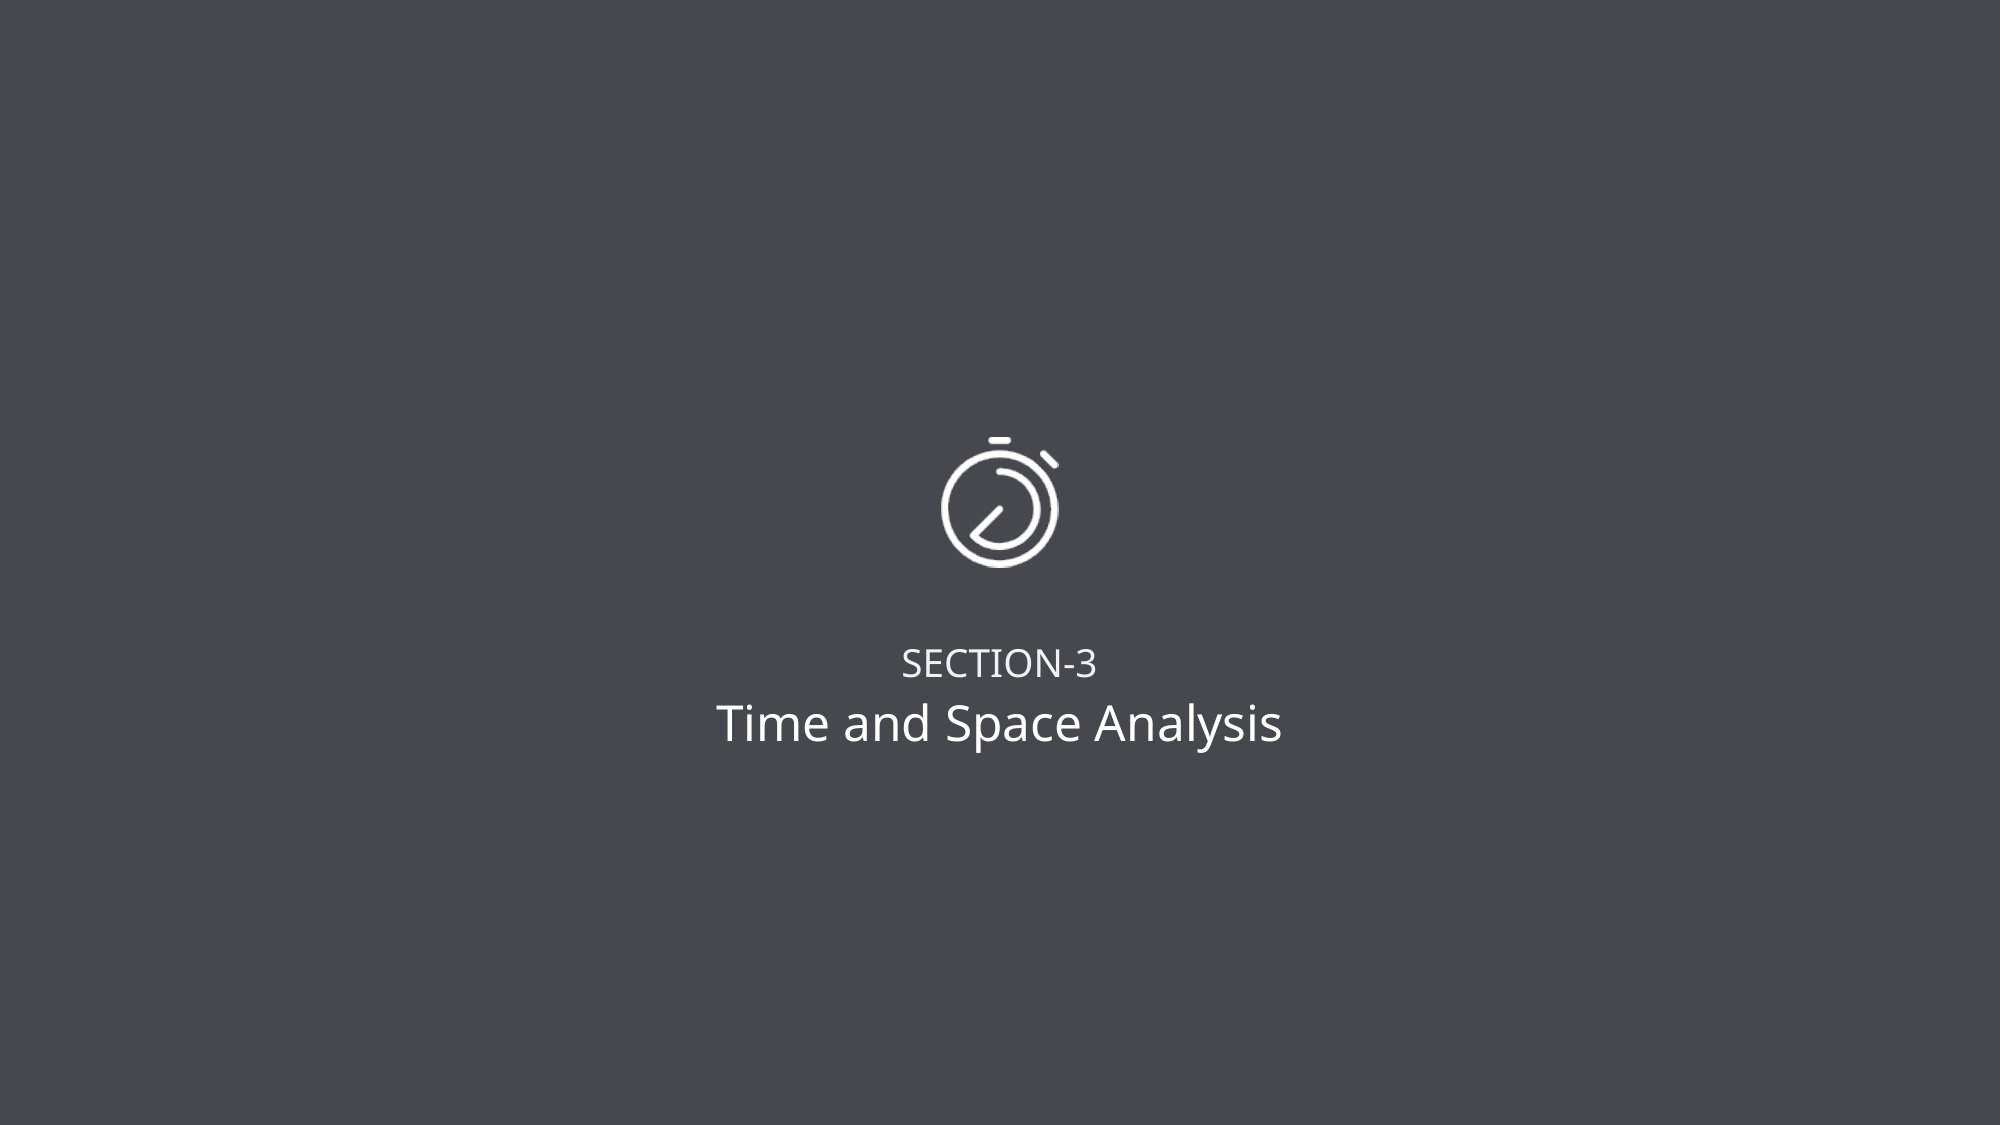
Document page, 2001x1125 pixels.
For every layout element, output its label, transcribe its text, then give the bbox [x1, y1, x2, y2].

text_box Time and Space Analysis [659, 689, 1340, 752]
text_box SECTION-3 [659, 631, 1340, 686]
picture [940, 437, 1059, 568]
